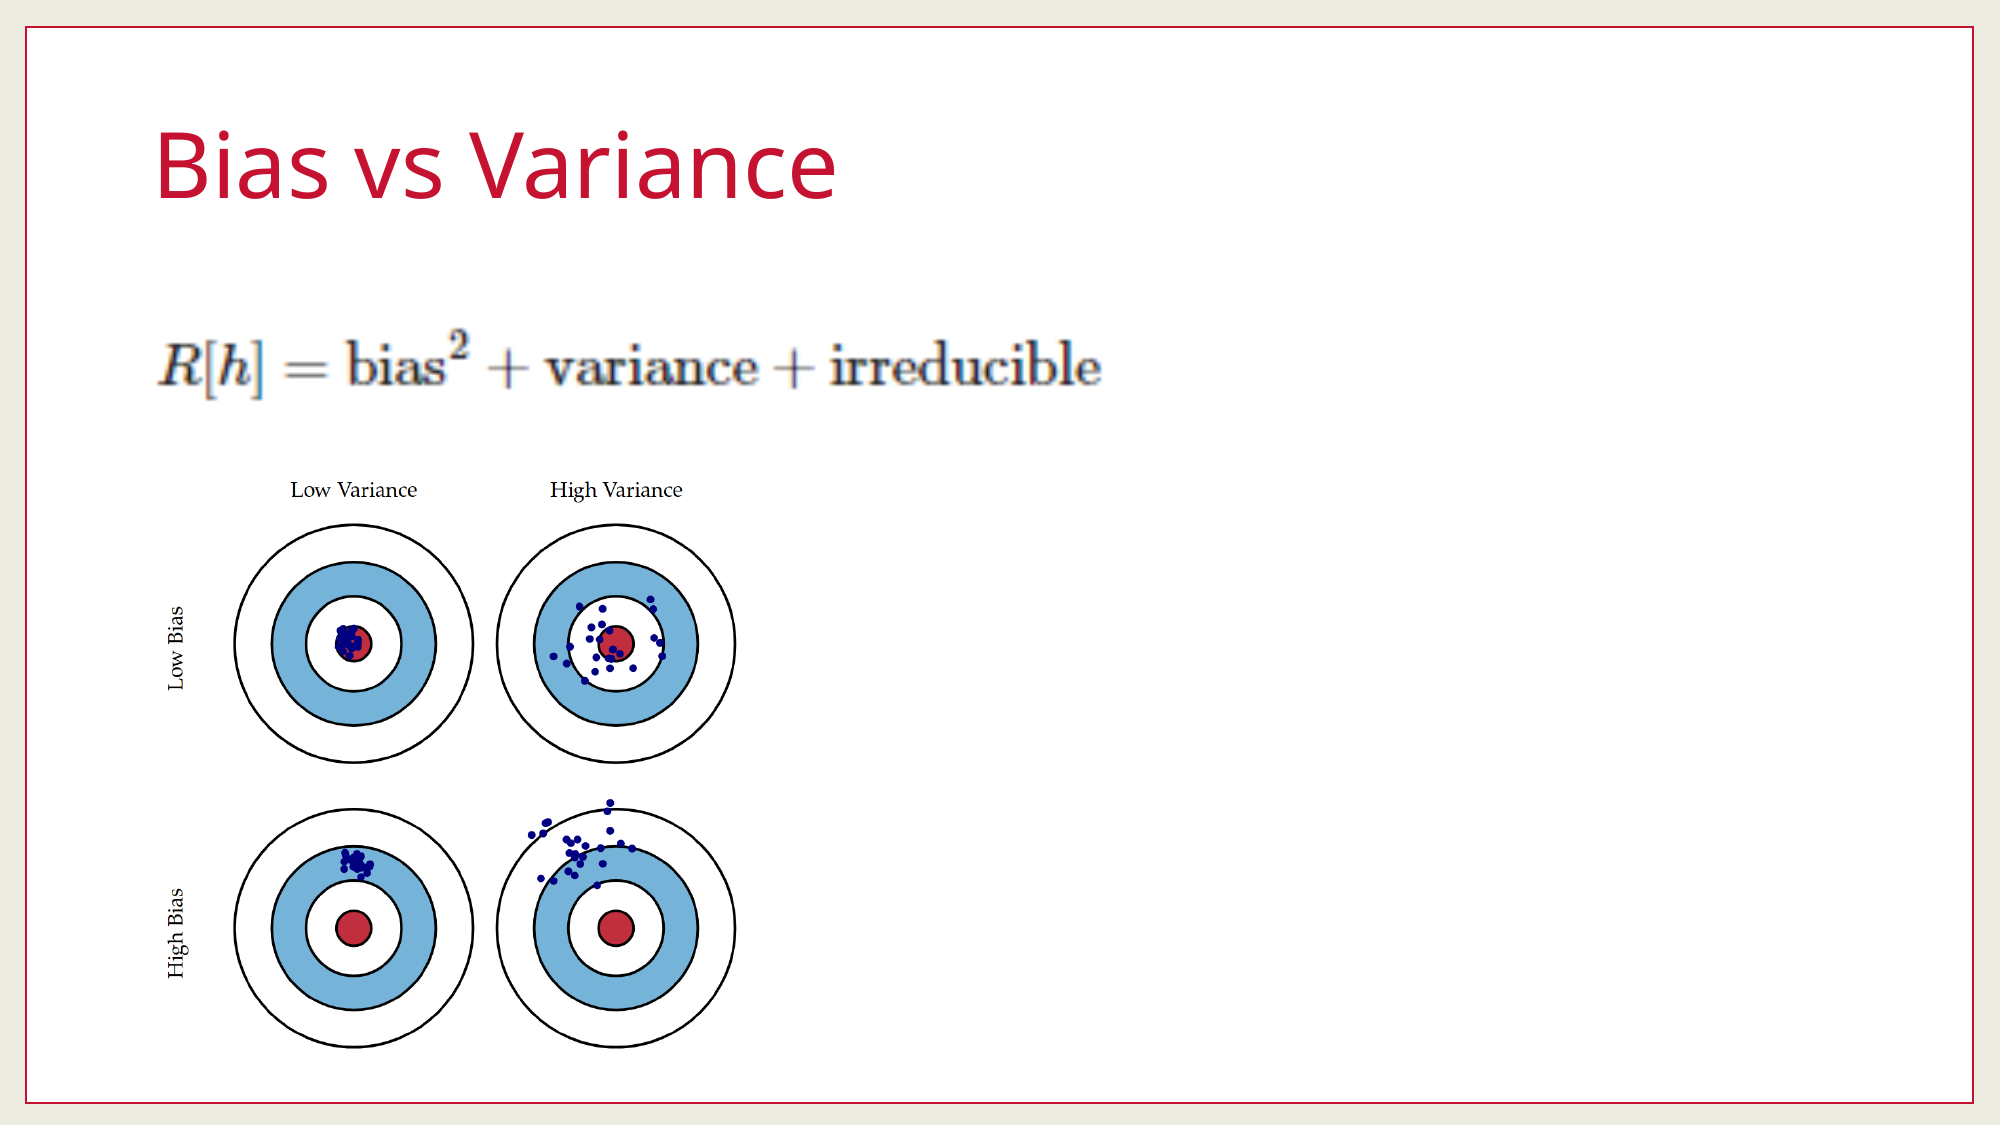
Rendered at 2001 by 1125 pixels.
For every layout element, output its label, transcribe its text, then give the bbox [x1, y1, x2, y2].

title Bias vs Variance [137, 59, 1945, 278]
picture [137, 318, 1128, 420]
picture [131, 462, 772, 1056]
